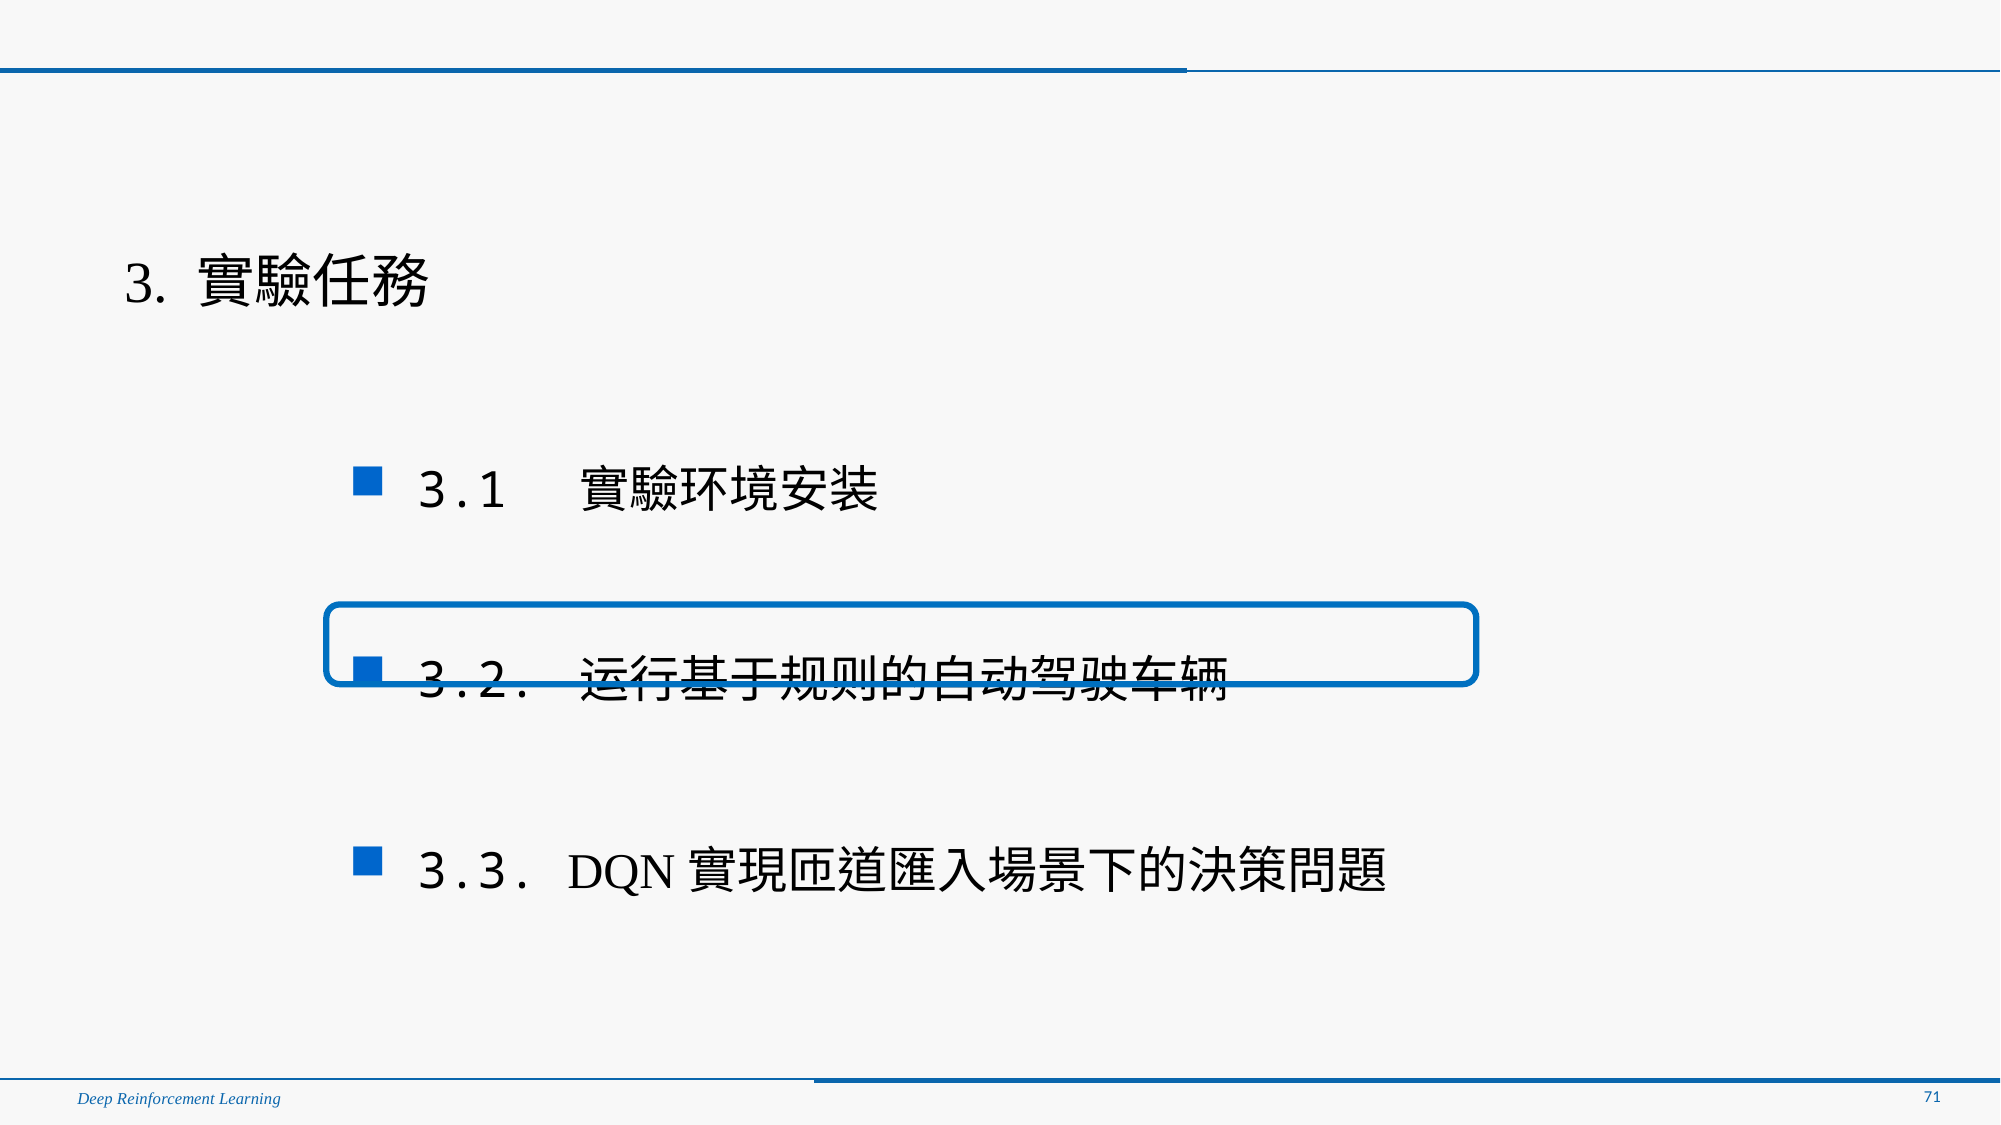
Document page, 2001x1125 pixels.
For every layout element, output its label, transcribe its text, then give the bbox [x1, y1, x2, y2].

text_box [325, 603, 1478, 686]
list 3. 實驗任務 3.1 實驗环境安装 3.2. 运行基于规则的自动驾驶车辆 3.3. DQN實現匝道匯入場景下的決策問題 [109, 201, 1974, 1048]
slide_number 71 [1890, 1078, 1974, 1111]
